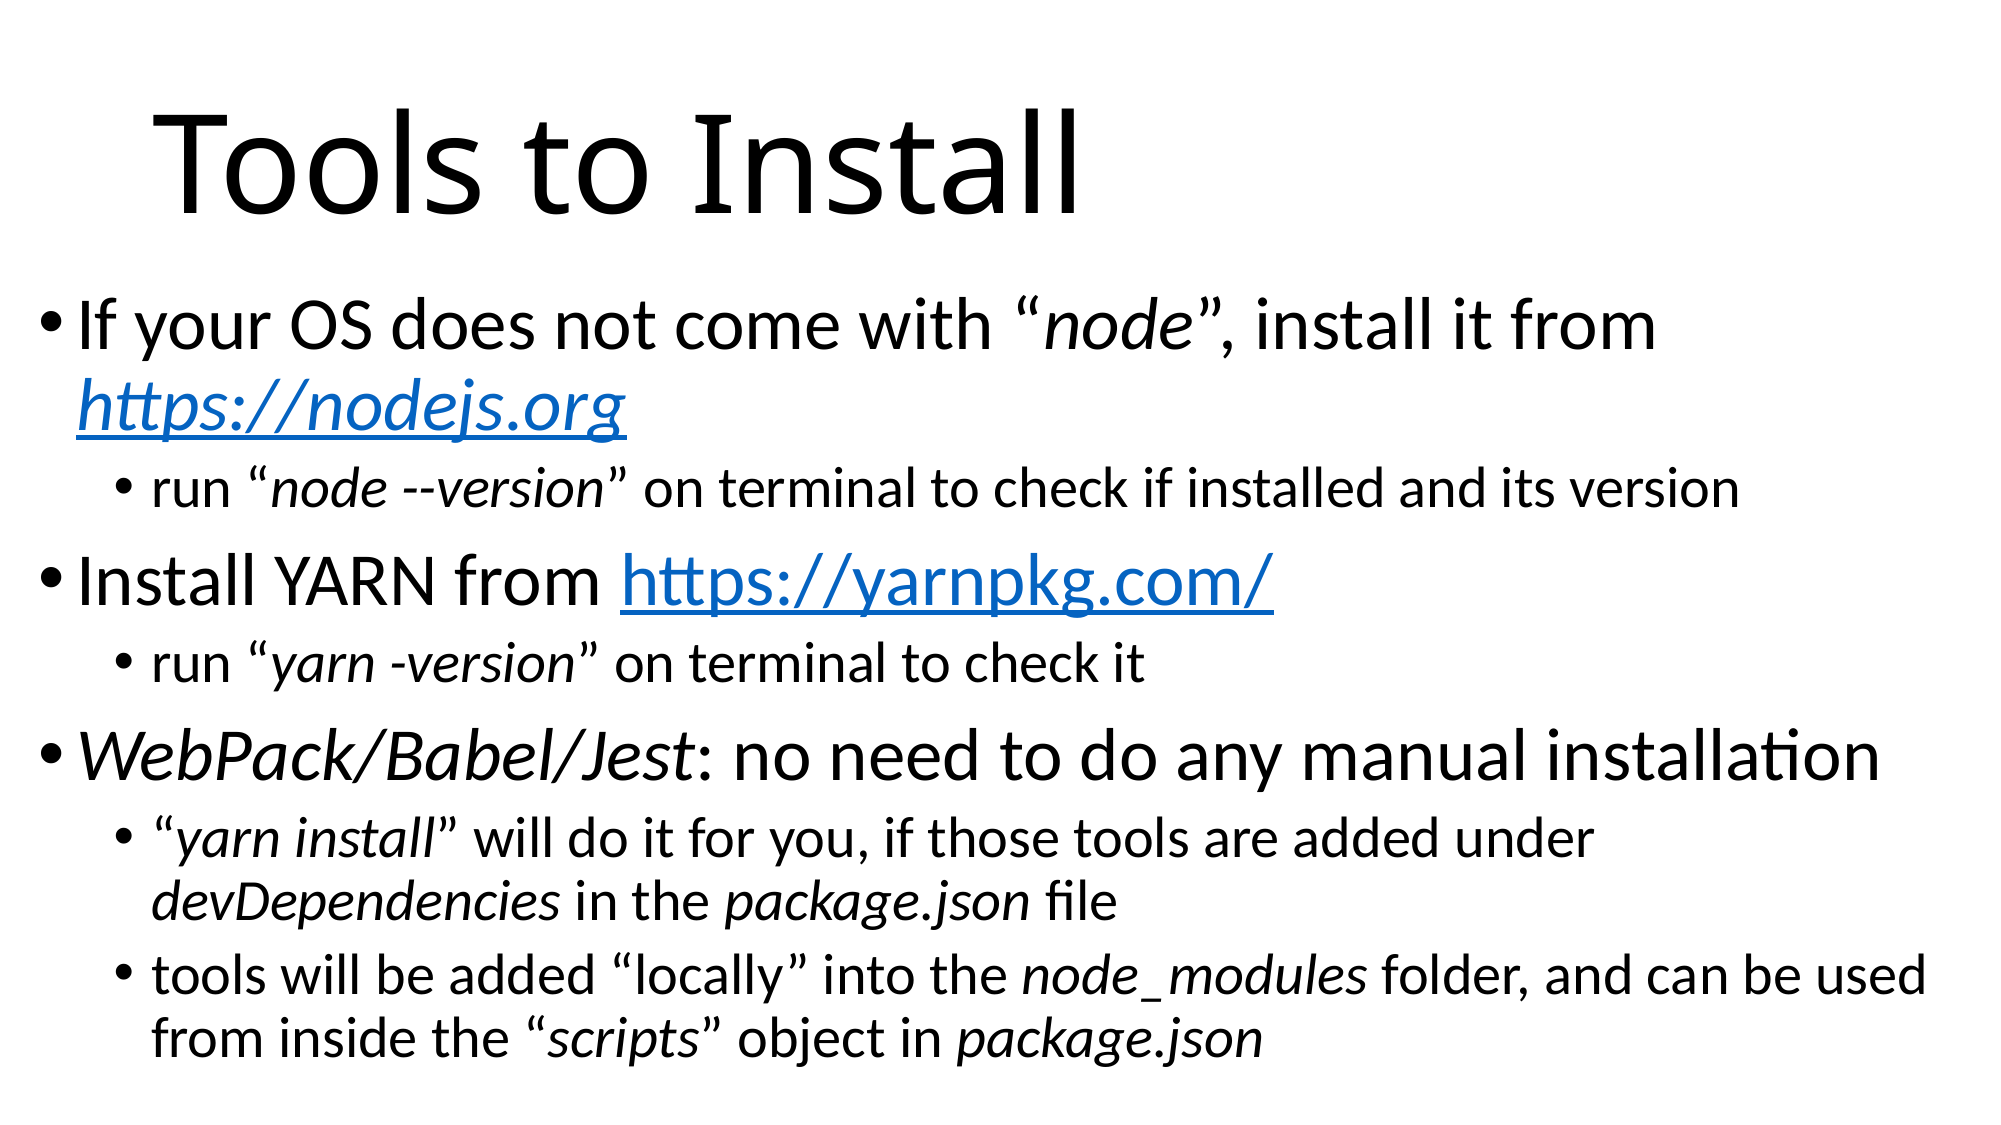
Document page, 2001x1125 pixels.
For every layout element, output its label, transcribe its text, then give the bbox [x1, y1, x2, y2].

title Tools to Install [137, 59, 1863, 277]
list If your OS does not come with “node”, install it from https://nodejs.org run “node --version” on terminal to check if installed and its version Install YARN from https://yarnpkg.com/ run “yarn -version” on terminal to check it WebPack/Babel/Jest: no need to do any manual installation “yarn install” will do it for you, if those tools are added under devDependencies in the package.json file tools will be added “locally” into the node_modules folder, and can be used from inside the “scripts” object in package.json [23, 277, 1976, 1104]
